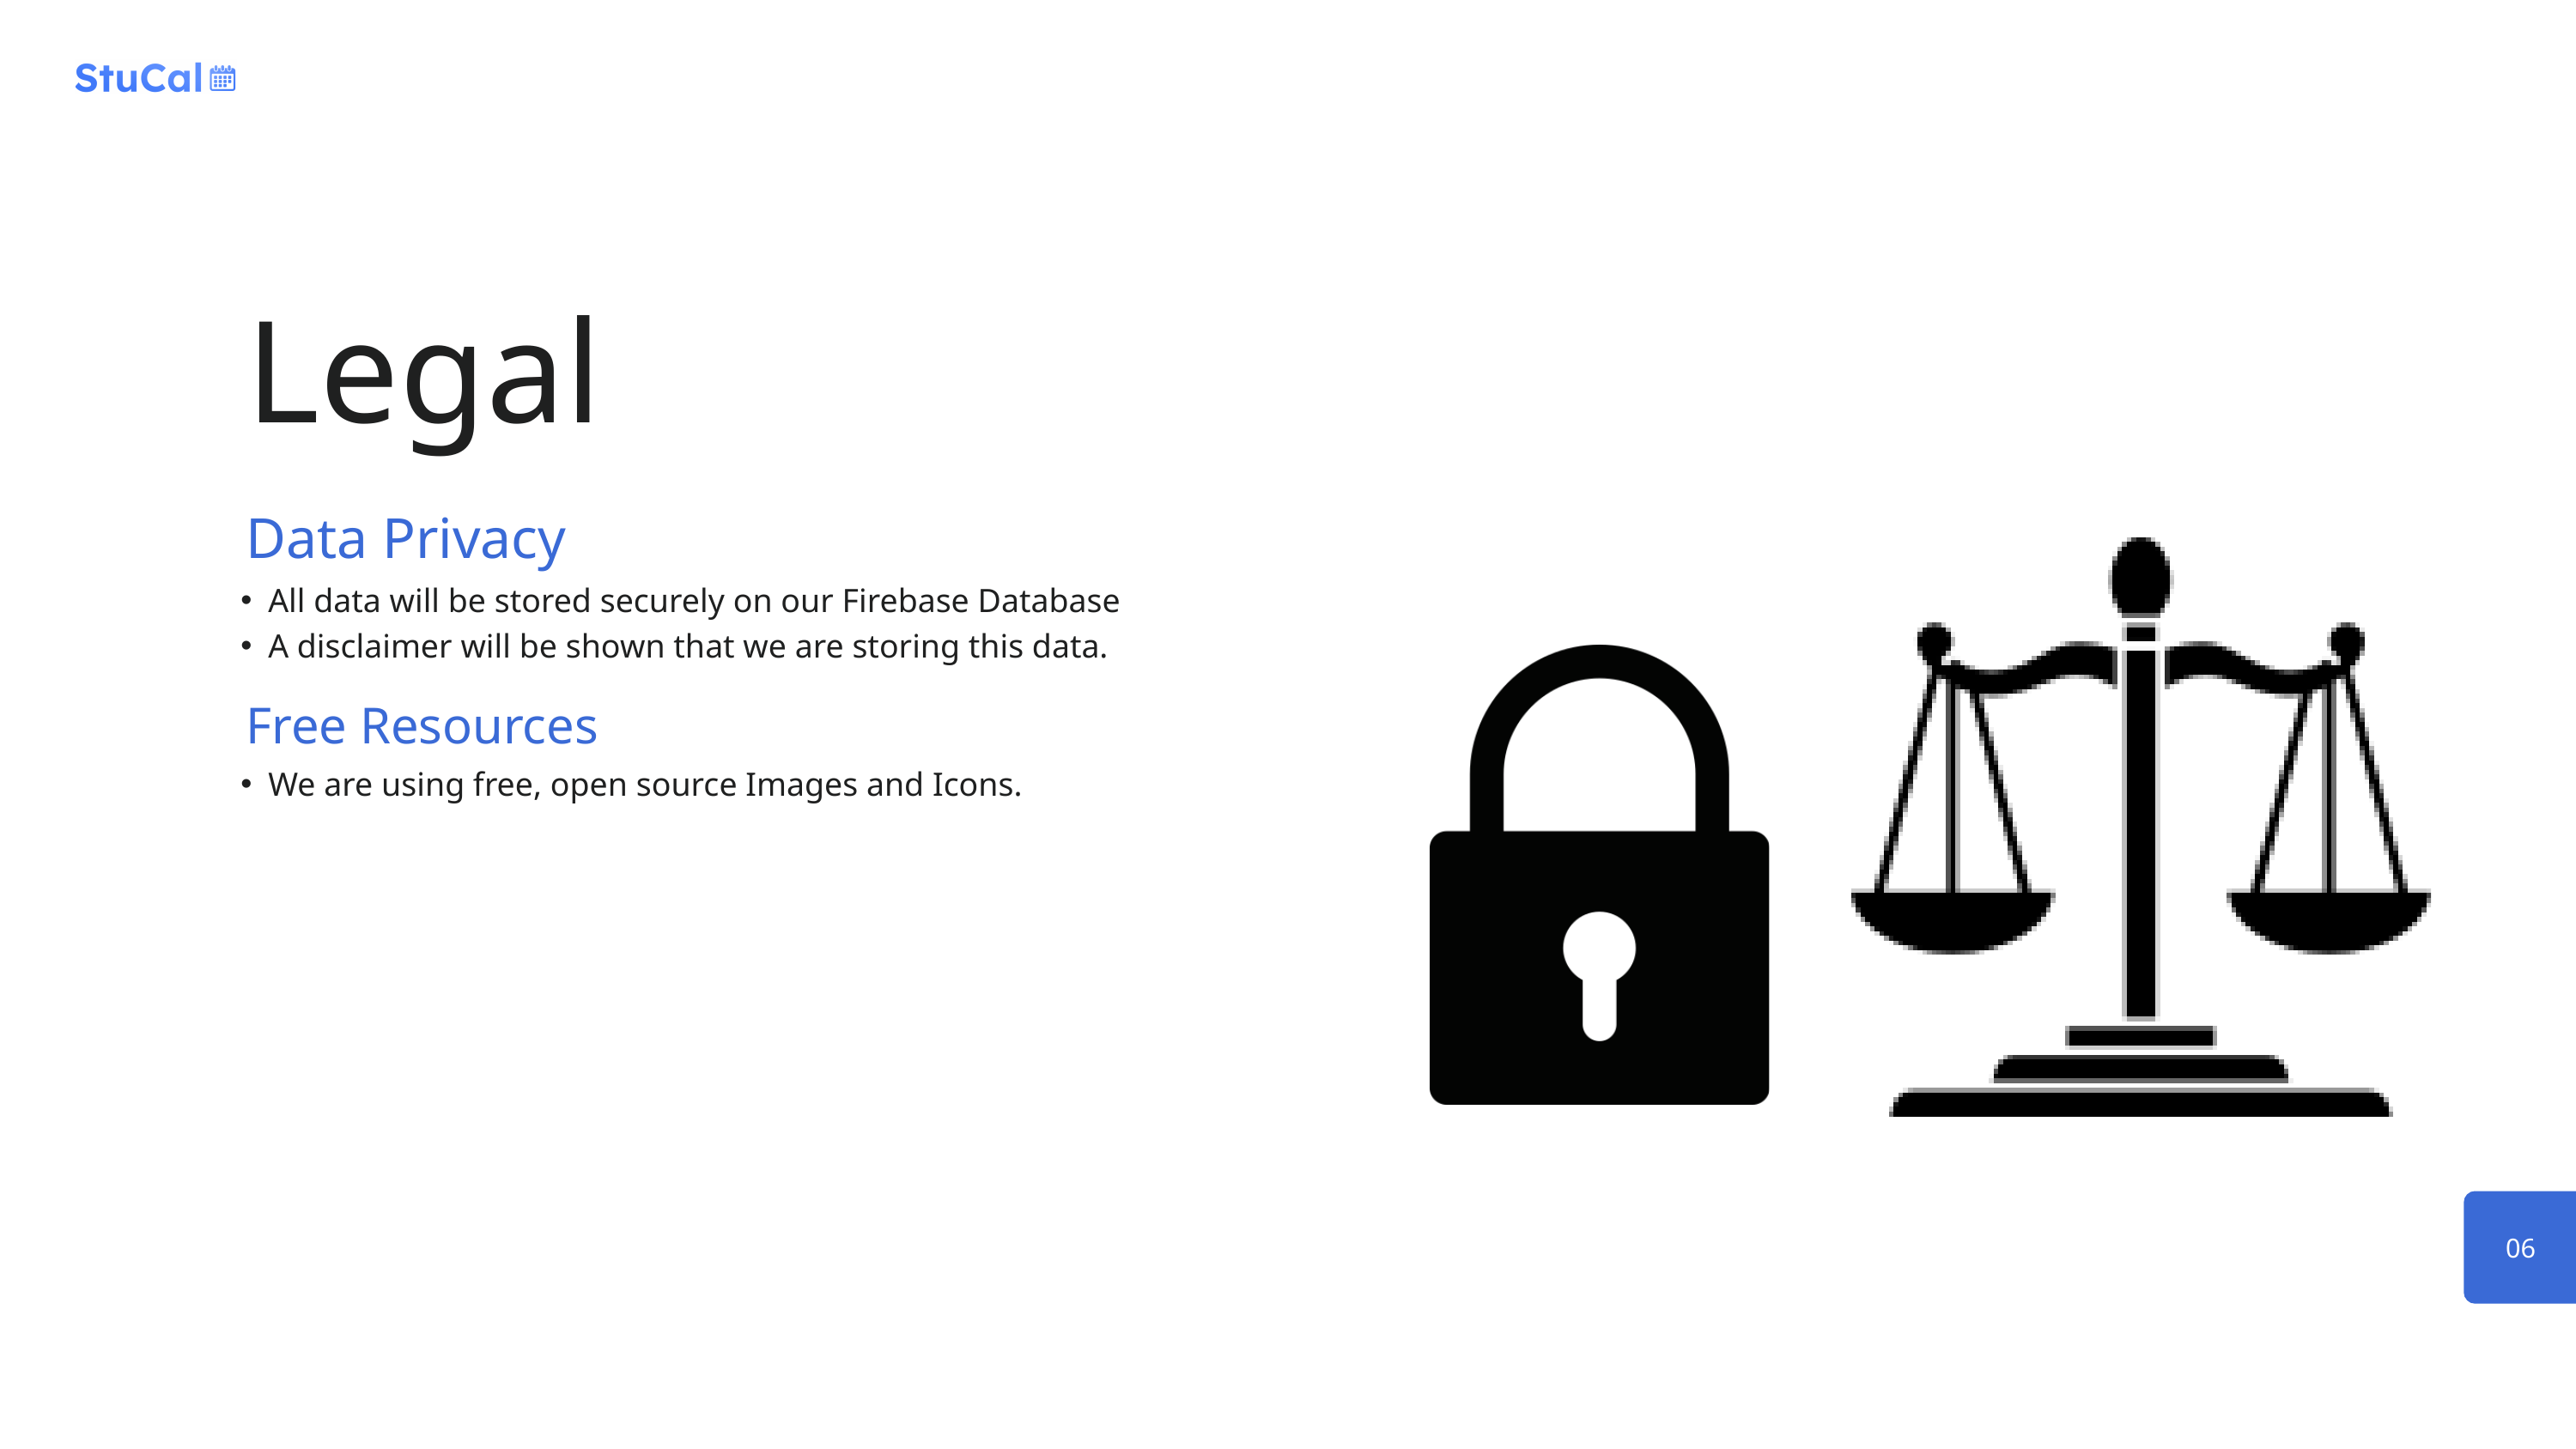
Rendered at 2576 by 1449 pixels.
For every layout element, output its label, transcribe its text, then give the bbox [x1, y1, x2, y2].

text_box [1430, 645, 1770, 1105]
text_box We are using free, open source Images and Icons. [213, 757, 1215, 848]
text_box All data will be stored securely on our Firebase Database A disclaimer will be shown that we are storing this data. [213, 573, 1215, 710]
text_box Free Resources [246, 684, 883, 755]
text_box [2464, 1191, 2576, 1304]
text_box [75, 59, 237, 94]
text_box [1851, 537, 2432, 1118]
text_box Data Privacy [246, 491, 955, 569]
text_box Legal [246, 253, 1158, 452]
